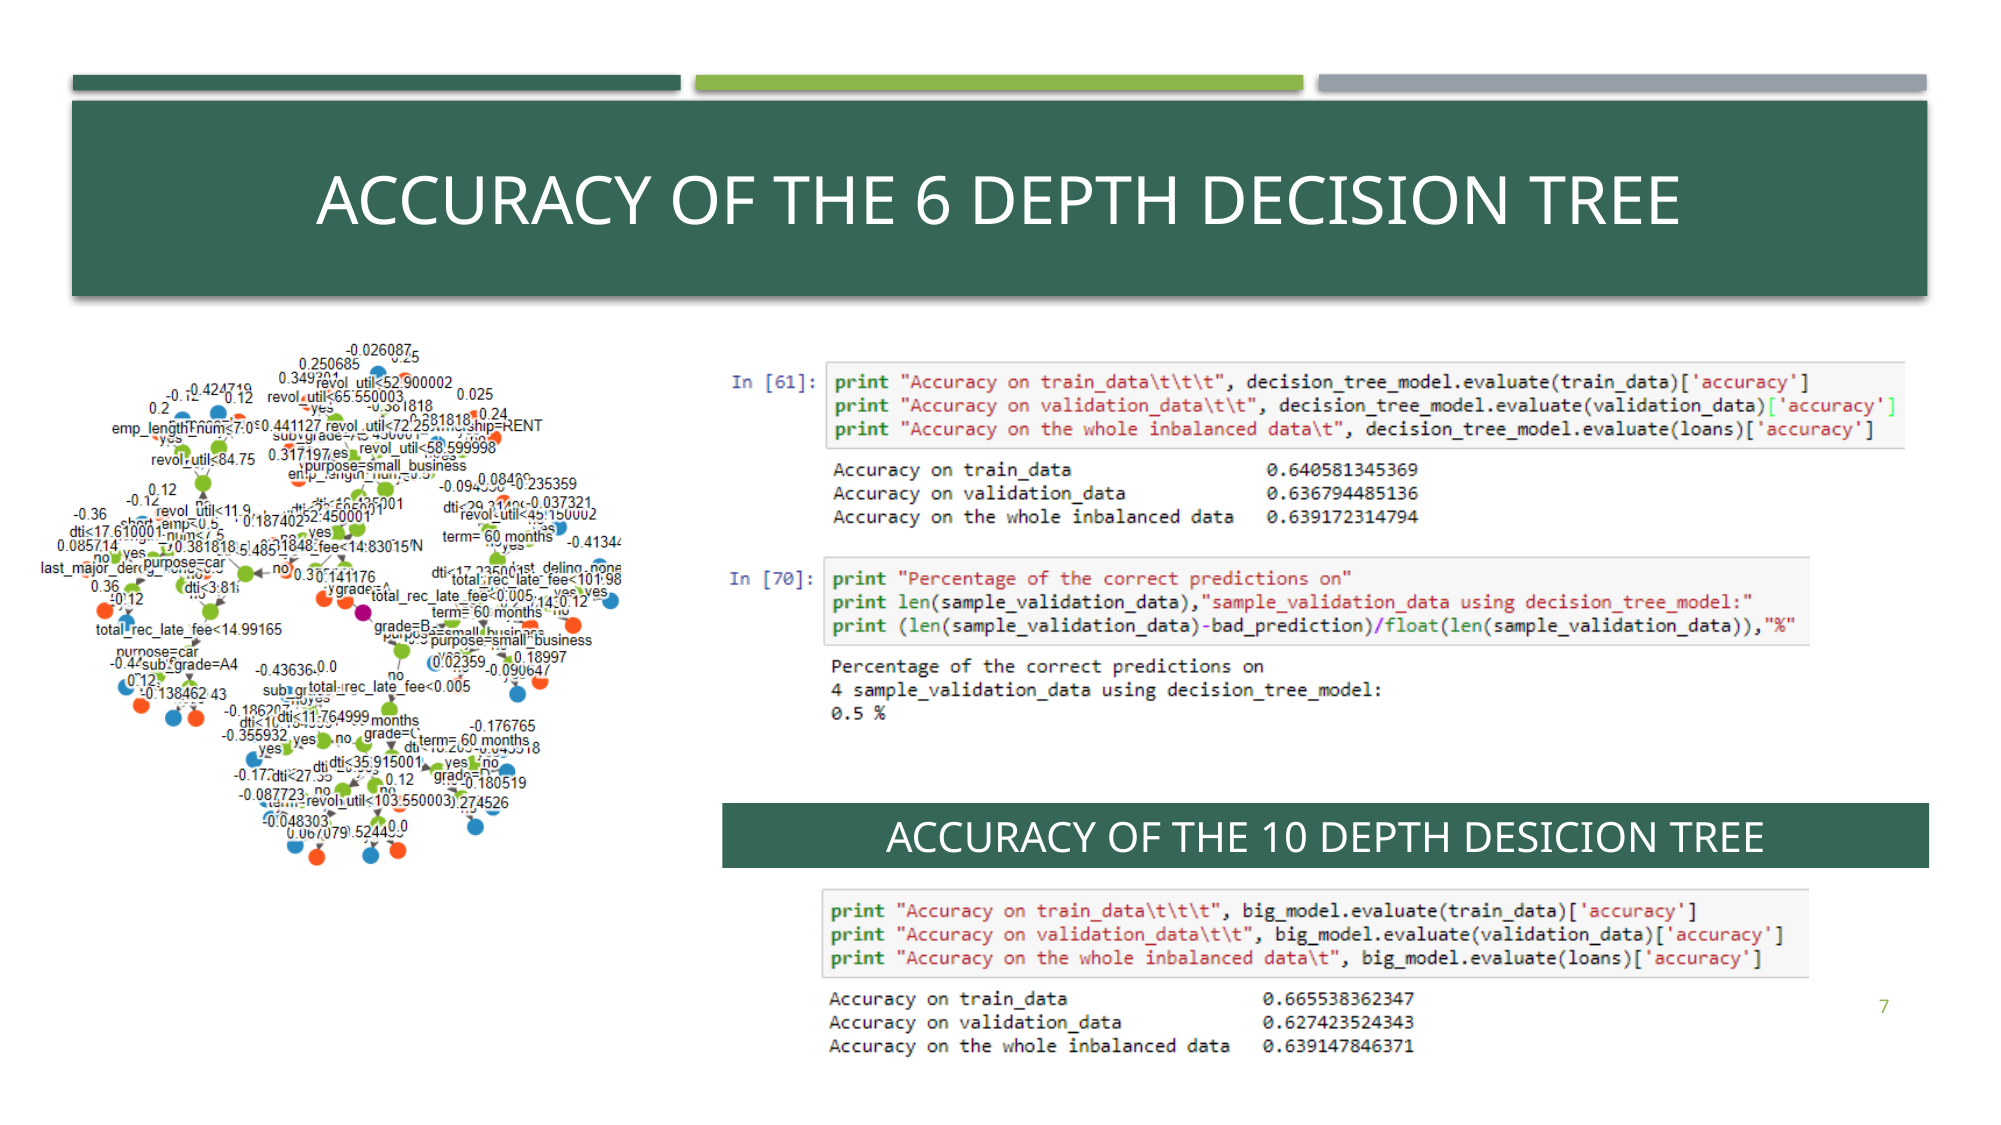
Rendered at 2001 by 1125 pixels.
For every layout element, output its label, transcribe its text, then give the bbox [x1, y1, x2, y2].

slide_number 7 [1815, 977, 1905, 1037]
picture [718, 356, 1906, 735]
title Accuracy of the 6 depth decision tree [95, 115, 1905, 282]
text_box ACCURACY OF THE 10 DEPTH DESICION TREE [722, 803, 1930, 868]
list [0, 309, 700, 914]
picture [814, 878, 1810, 1076]
